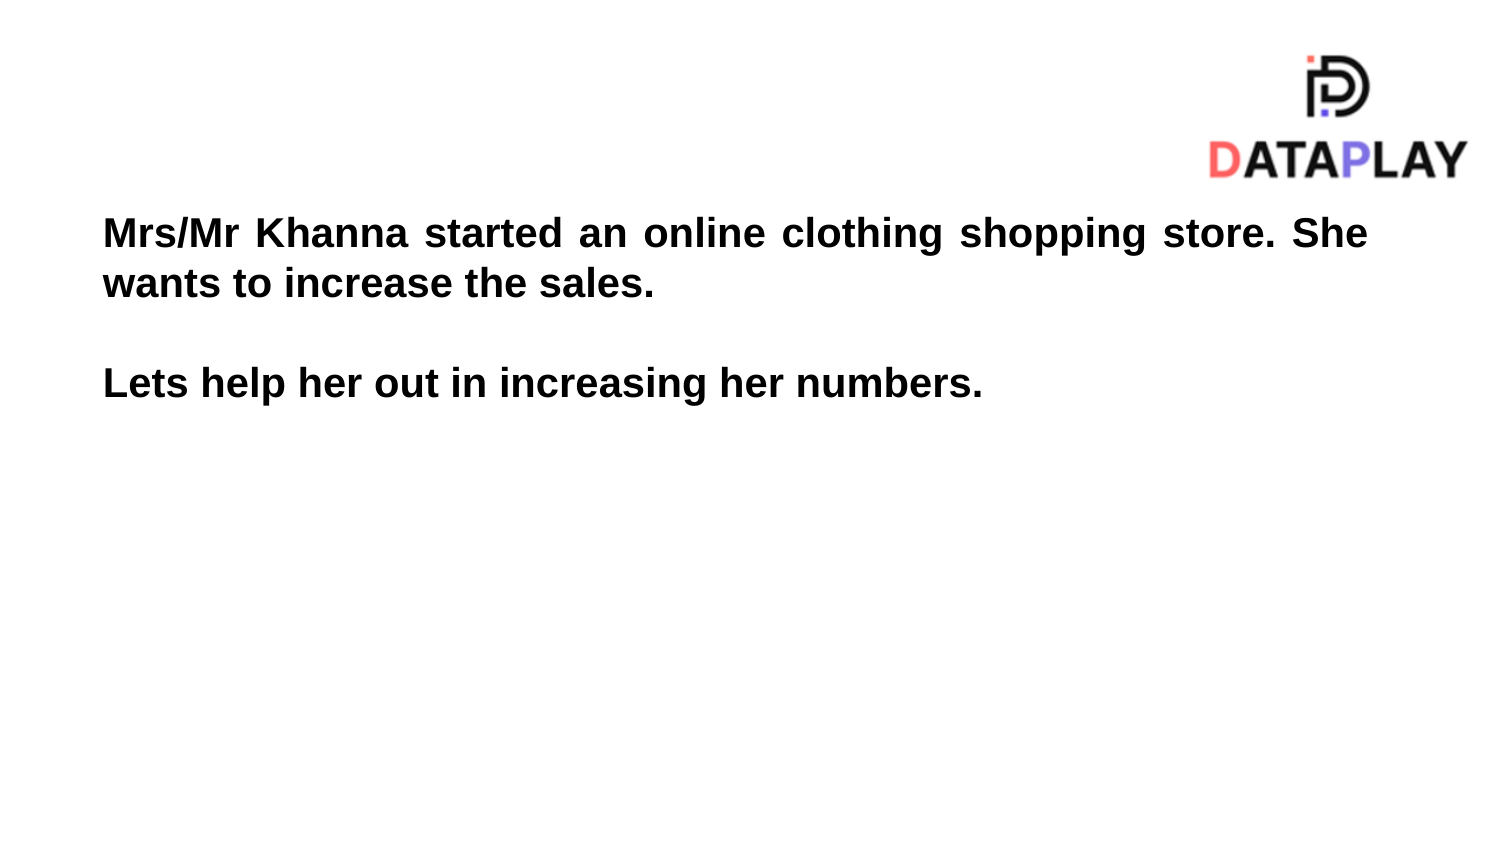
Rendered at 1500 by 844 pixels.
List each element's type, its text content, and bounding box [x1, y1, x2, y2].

text_box Mrs/Mr Khanna started an online clothing shopping store. She wants to increase the sales. Lets help her out in increasing her numbers. [87, 197, 1384, 413]
picture [1182, 0, 1500, 194]
